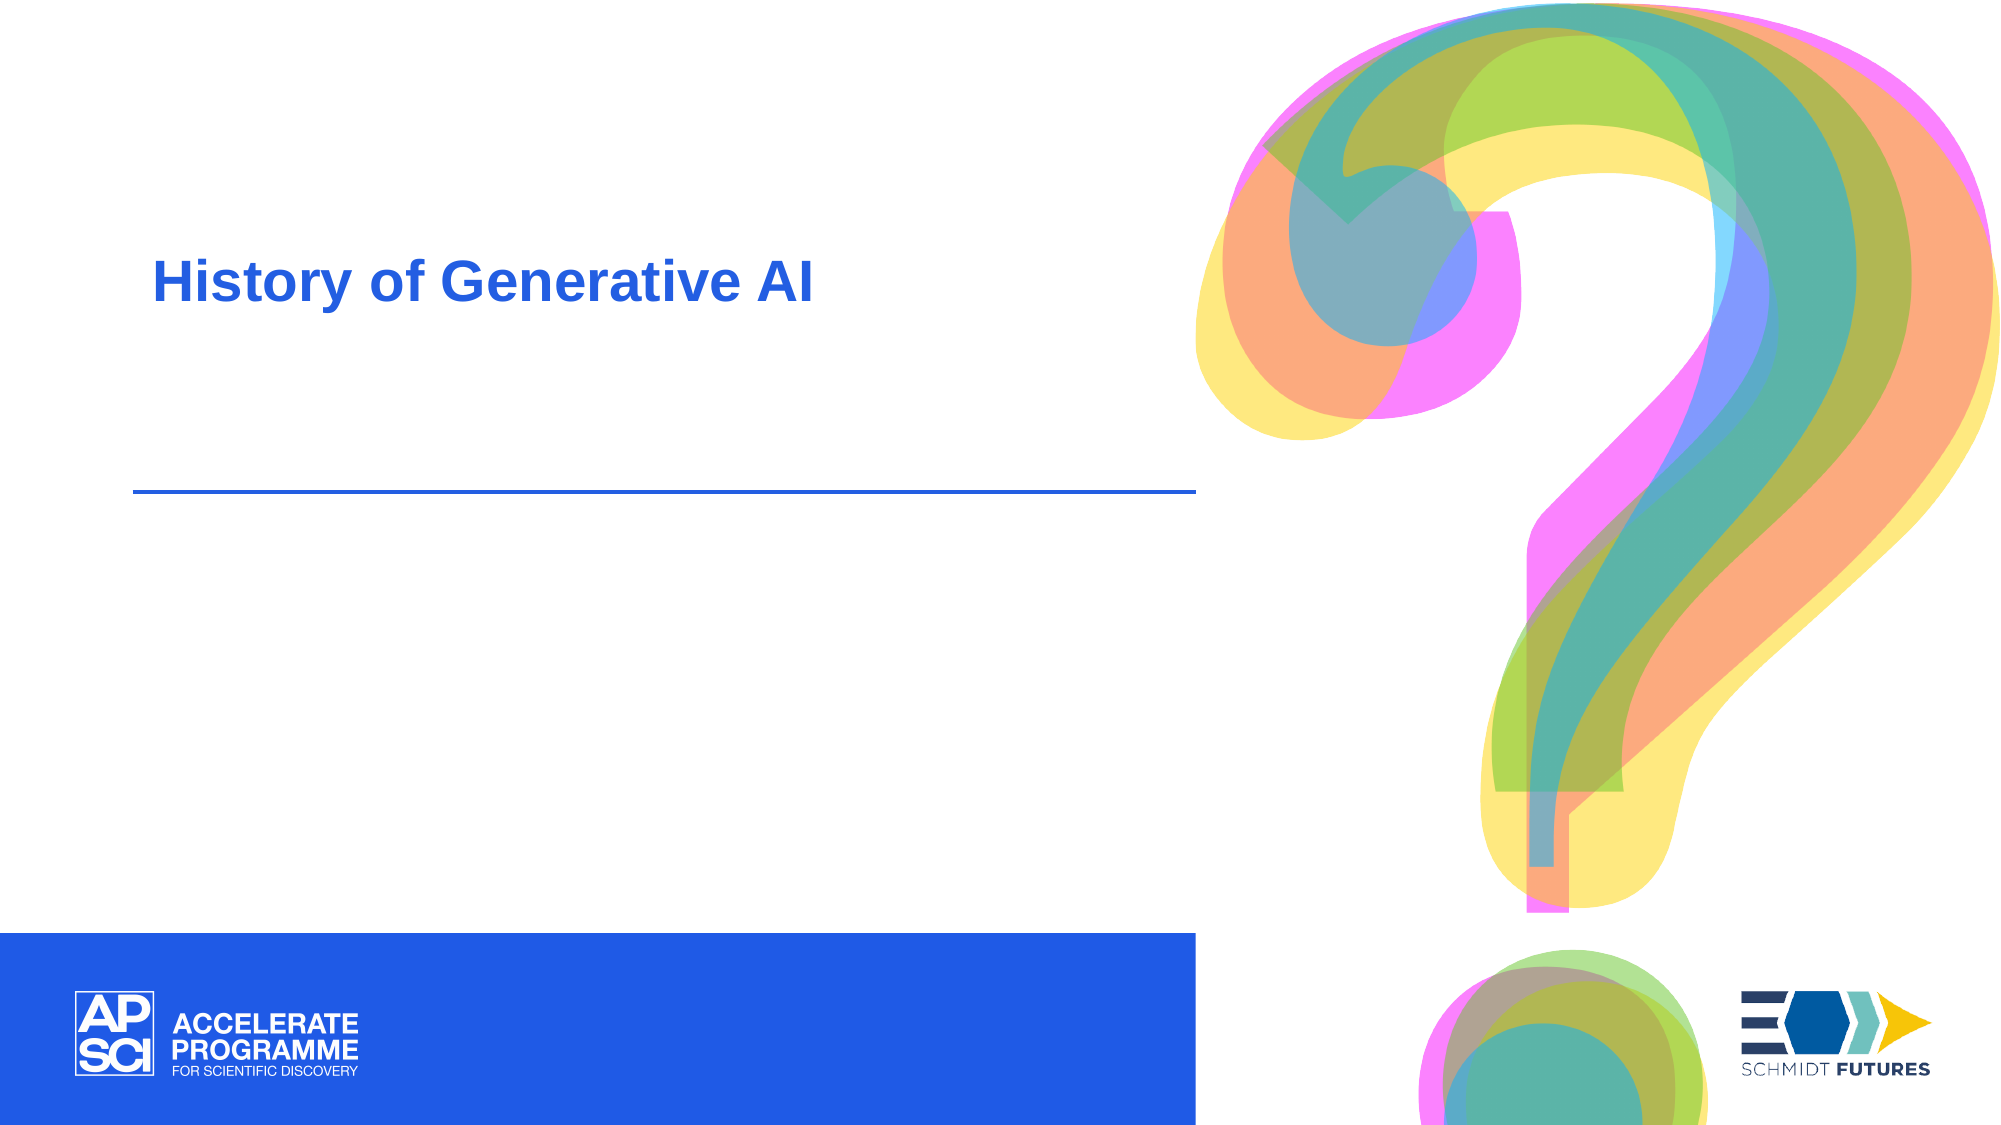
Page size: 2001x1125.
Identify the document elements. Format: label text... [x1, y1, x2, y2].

picture [1195, 3, 2000, 1125]
picture [75, 991, 358, 1076]
list History of Generative AI [132, 244, 1196, 485]
